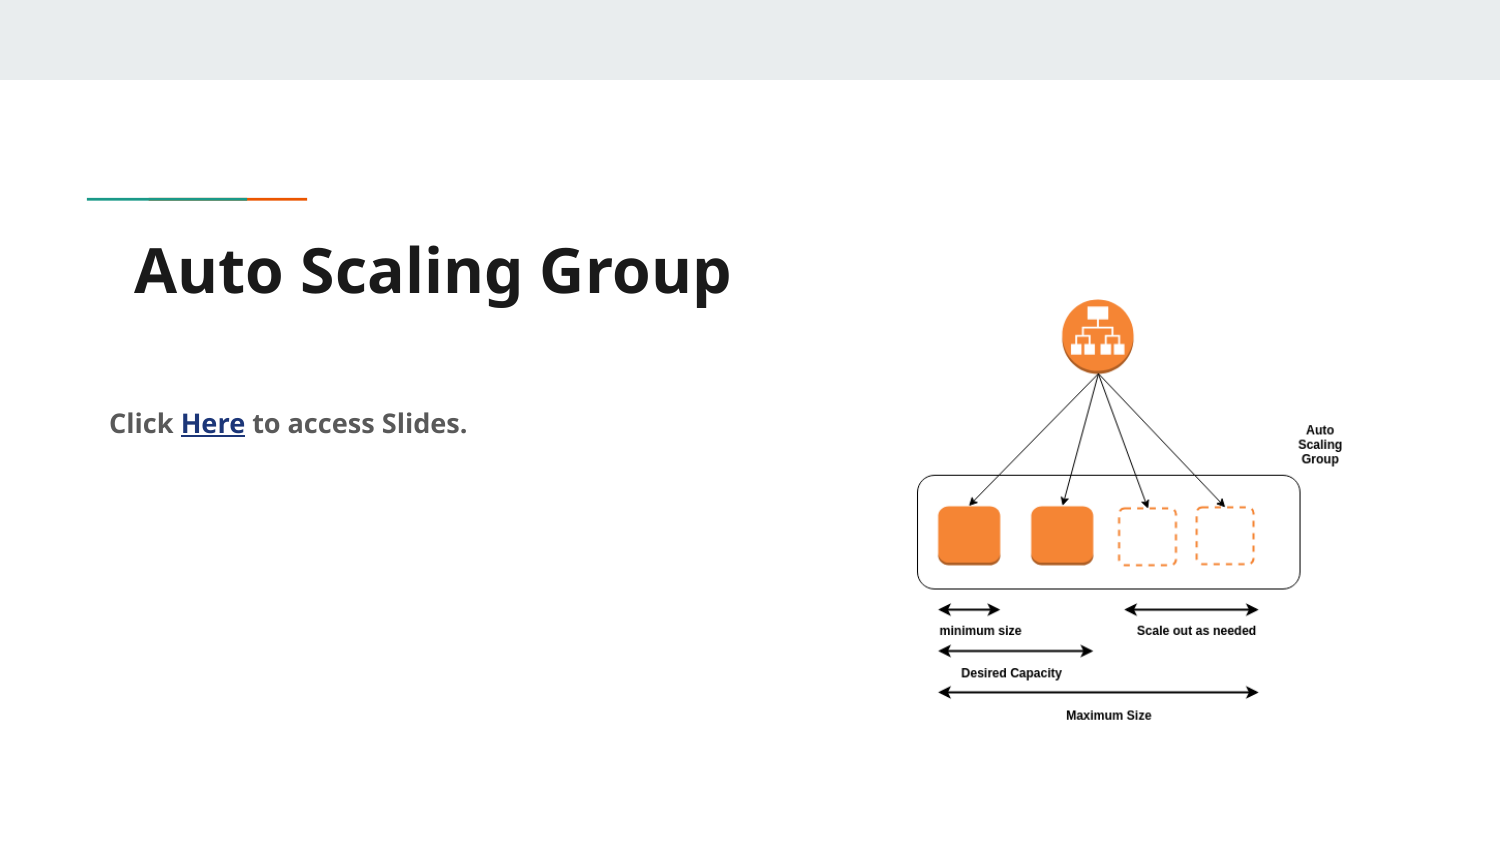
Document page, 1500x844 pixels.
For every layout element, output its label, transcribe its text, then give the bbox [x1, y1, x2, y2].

picture [885, 266, 1375, 757]
title Auto Scaling Group [119, 216, 1381, 305]
text_box Click Here to access Slides. [94, 385, 498, 458]
